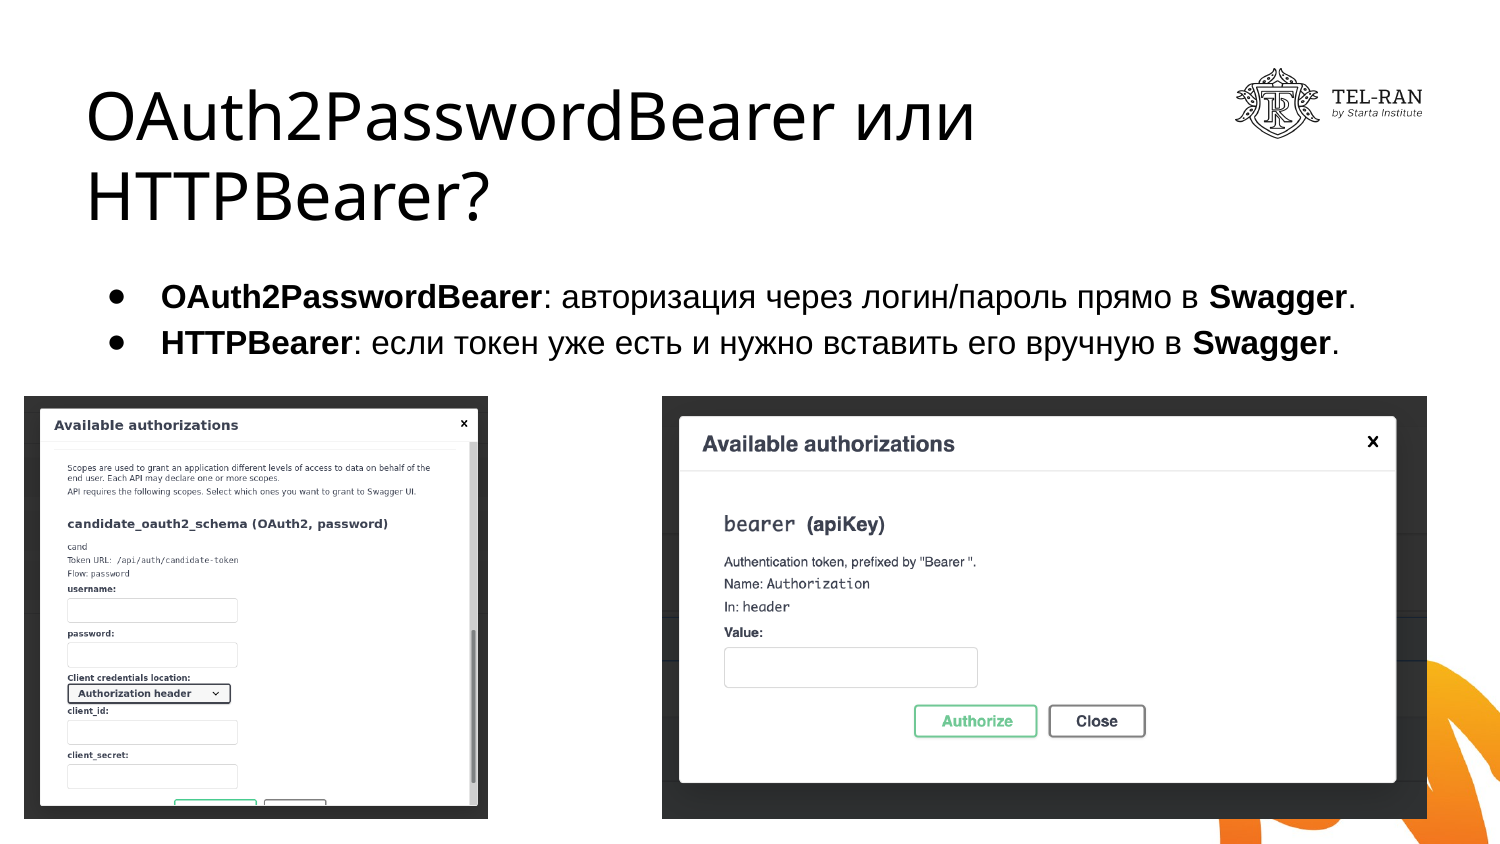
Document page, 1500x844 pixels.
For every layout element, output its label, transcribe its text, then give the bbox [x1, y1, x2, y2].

picture [24, 395, 488, 820]
list OAuth2PasswordBearer: авторизация через логин/пароль прямо в Swagger. HTTPBearer: если токен уже есть и нужно вставить его вручную в Swagger. [70, 253, 1469, 759]
picture [662, 395, 1500, 844]
title OAuth2PasswordBearer или HTTPBearer? [70, 59, 1237, 250]
picture [1237, 68, 1422, 139]
